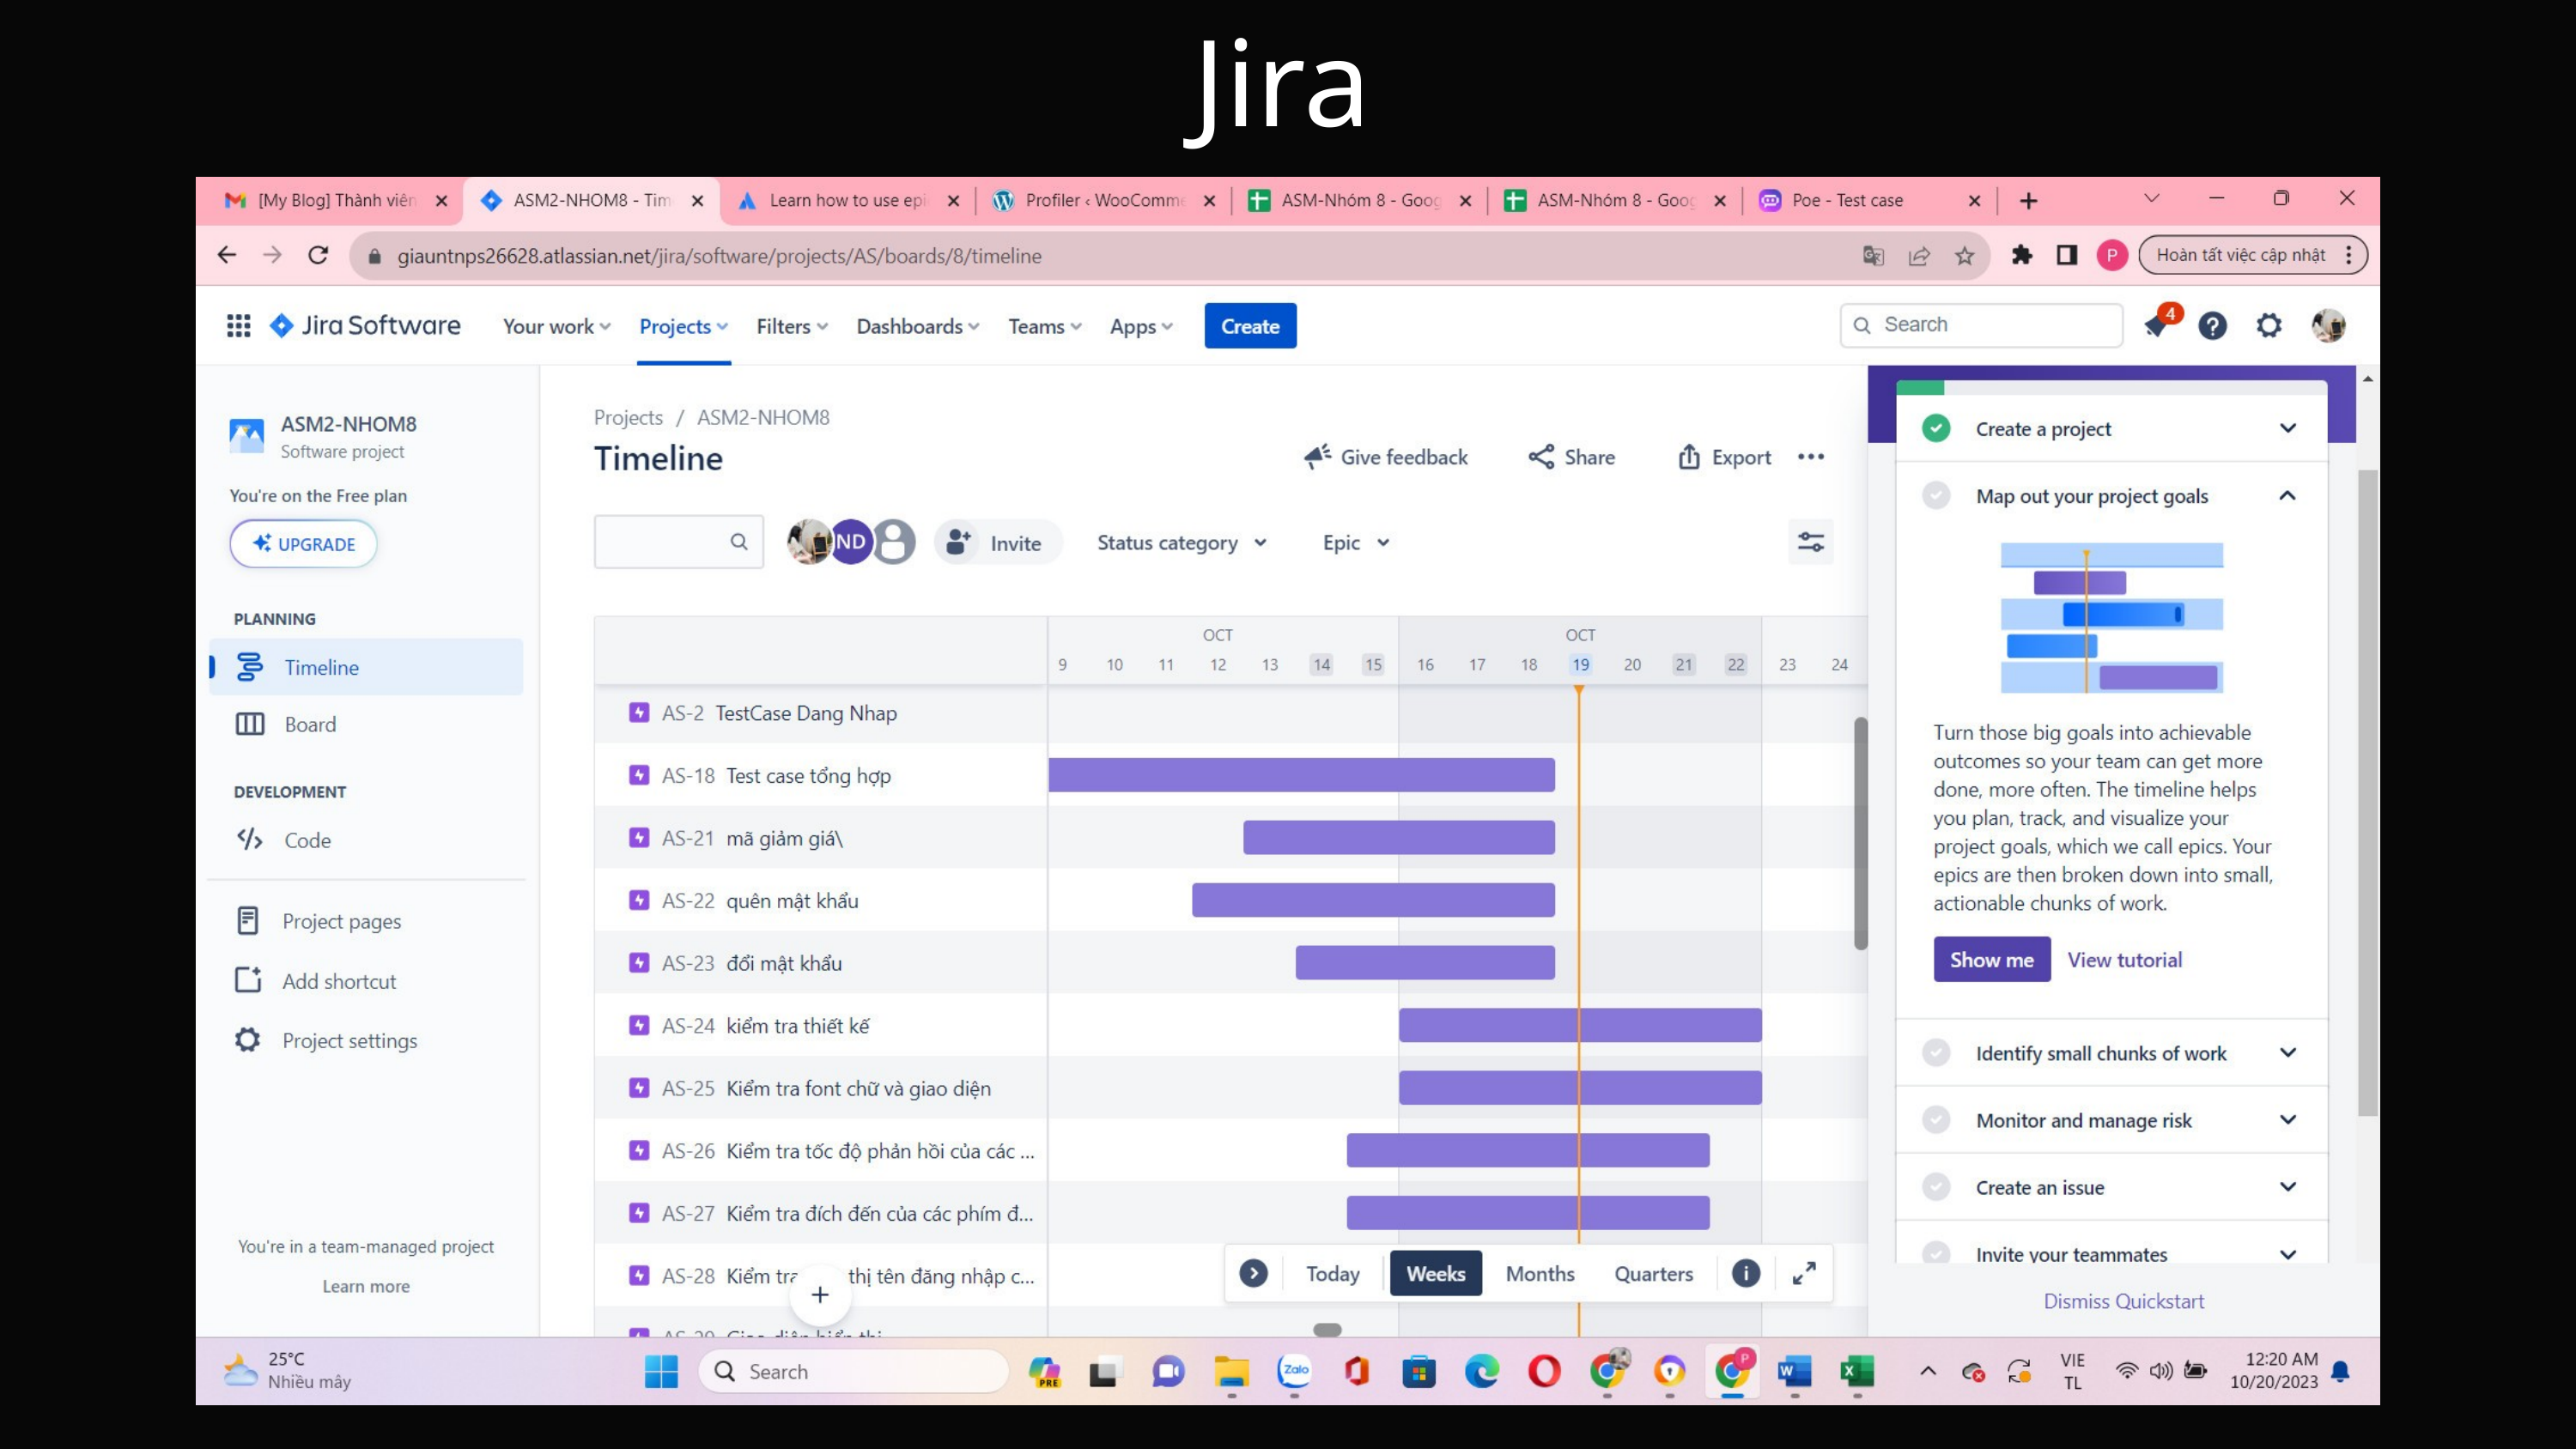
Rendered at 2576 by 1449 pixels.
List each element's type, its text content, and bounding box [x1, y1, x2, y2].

picture [196, 177, 2380, 1406]
text_box Jira [1193, 0, 1383, 150]
